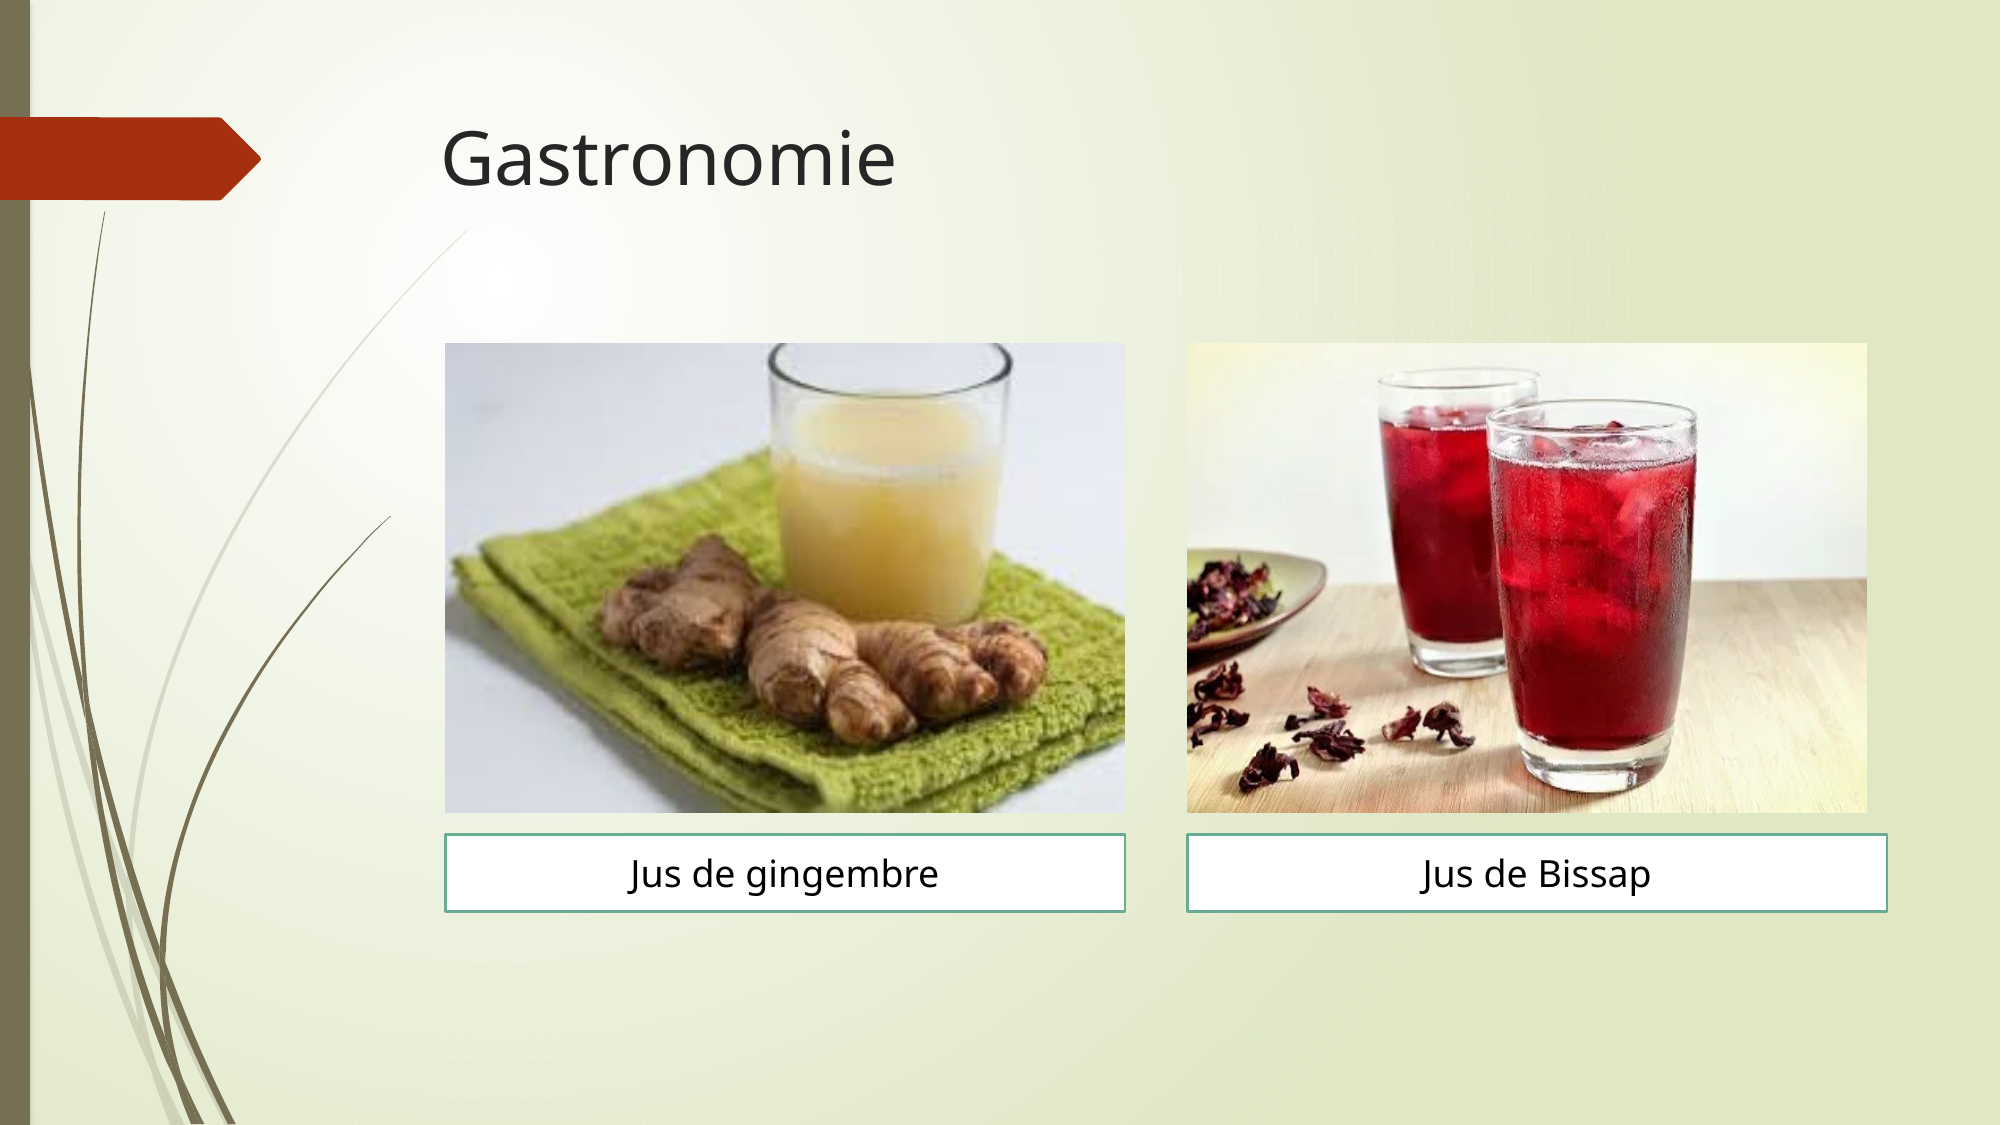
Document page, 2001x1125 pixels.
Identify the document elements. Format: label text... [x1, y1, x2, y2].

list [1187, 343, 1868, 813]
title Gastronomie [425, 102, 1888, 313]
picture [445, 343, 1126, 813]
text_box Jus de Bissap [1186, 833, 1888, 913]
text_box Jus de gingembre [444, 833, 1126, 913]
